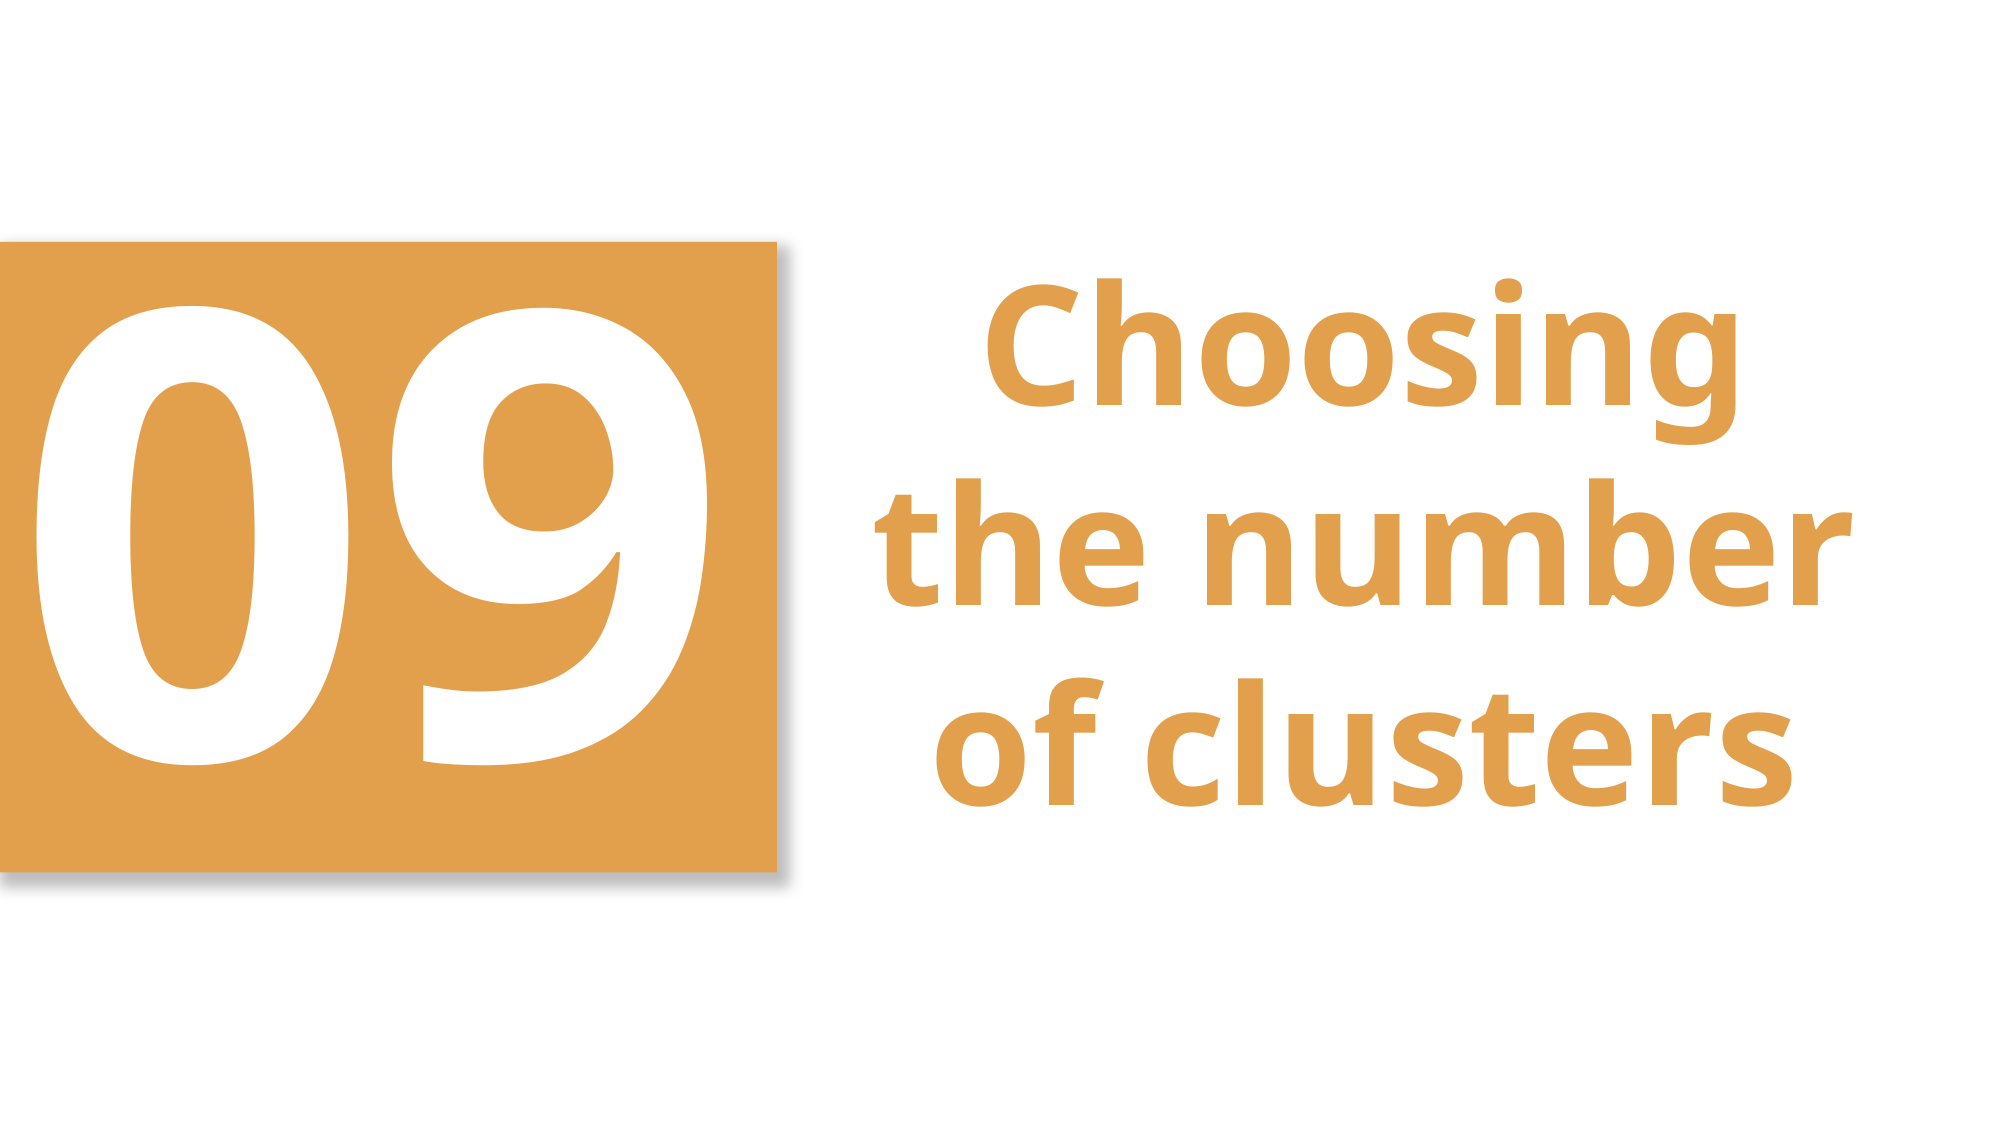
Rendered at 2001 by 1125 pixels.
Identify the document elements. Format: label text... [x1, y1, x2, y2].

list 09 [0, 241, 777, 873]
list Choosing the number of clusters [814, 105, 1914, 973]
